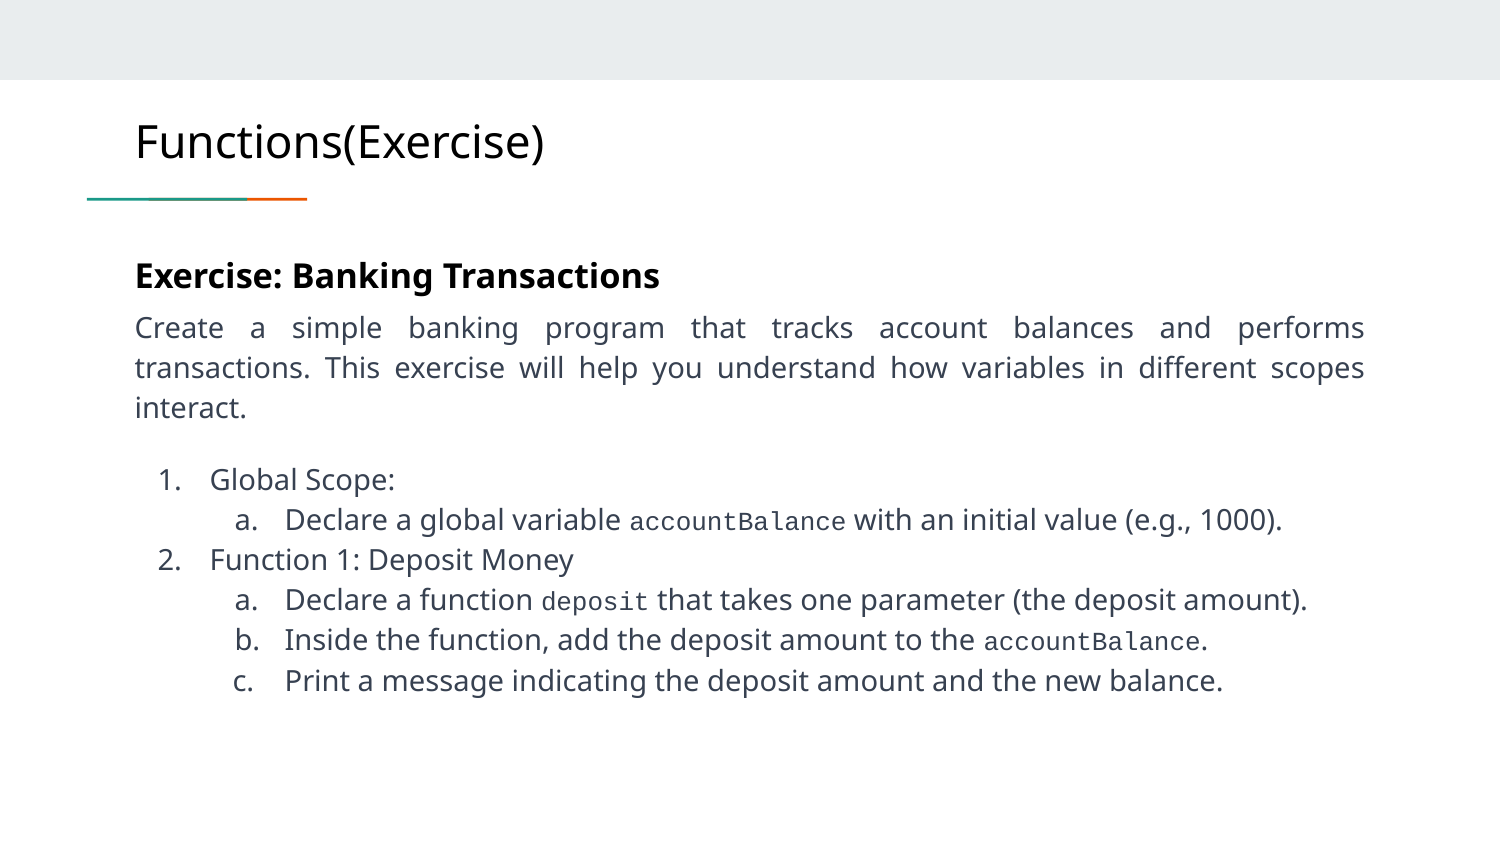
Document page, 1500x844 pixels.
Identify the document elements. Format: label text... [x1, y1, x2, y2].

list Exercise: Banking Transactions Create a simple banking program that tracks account balances and performs transactions. This exercise will help you understand how variables in different scopes interact. Global Scope: Declare a global variable accountBalance with an initial value (e.g., 1000). Function 1: Deposit Money Declare a function deposit that takes one parameter (the deposit amount). Inside the function, add the deposit amount to the accountBalance. Print a message indicating the deposit amount and the new balance. [119, 214, 1381, 712]
title Functions(Exercise) [119, 89, 1381, 178]
